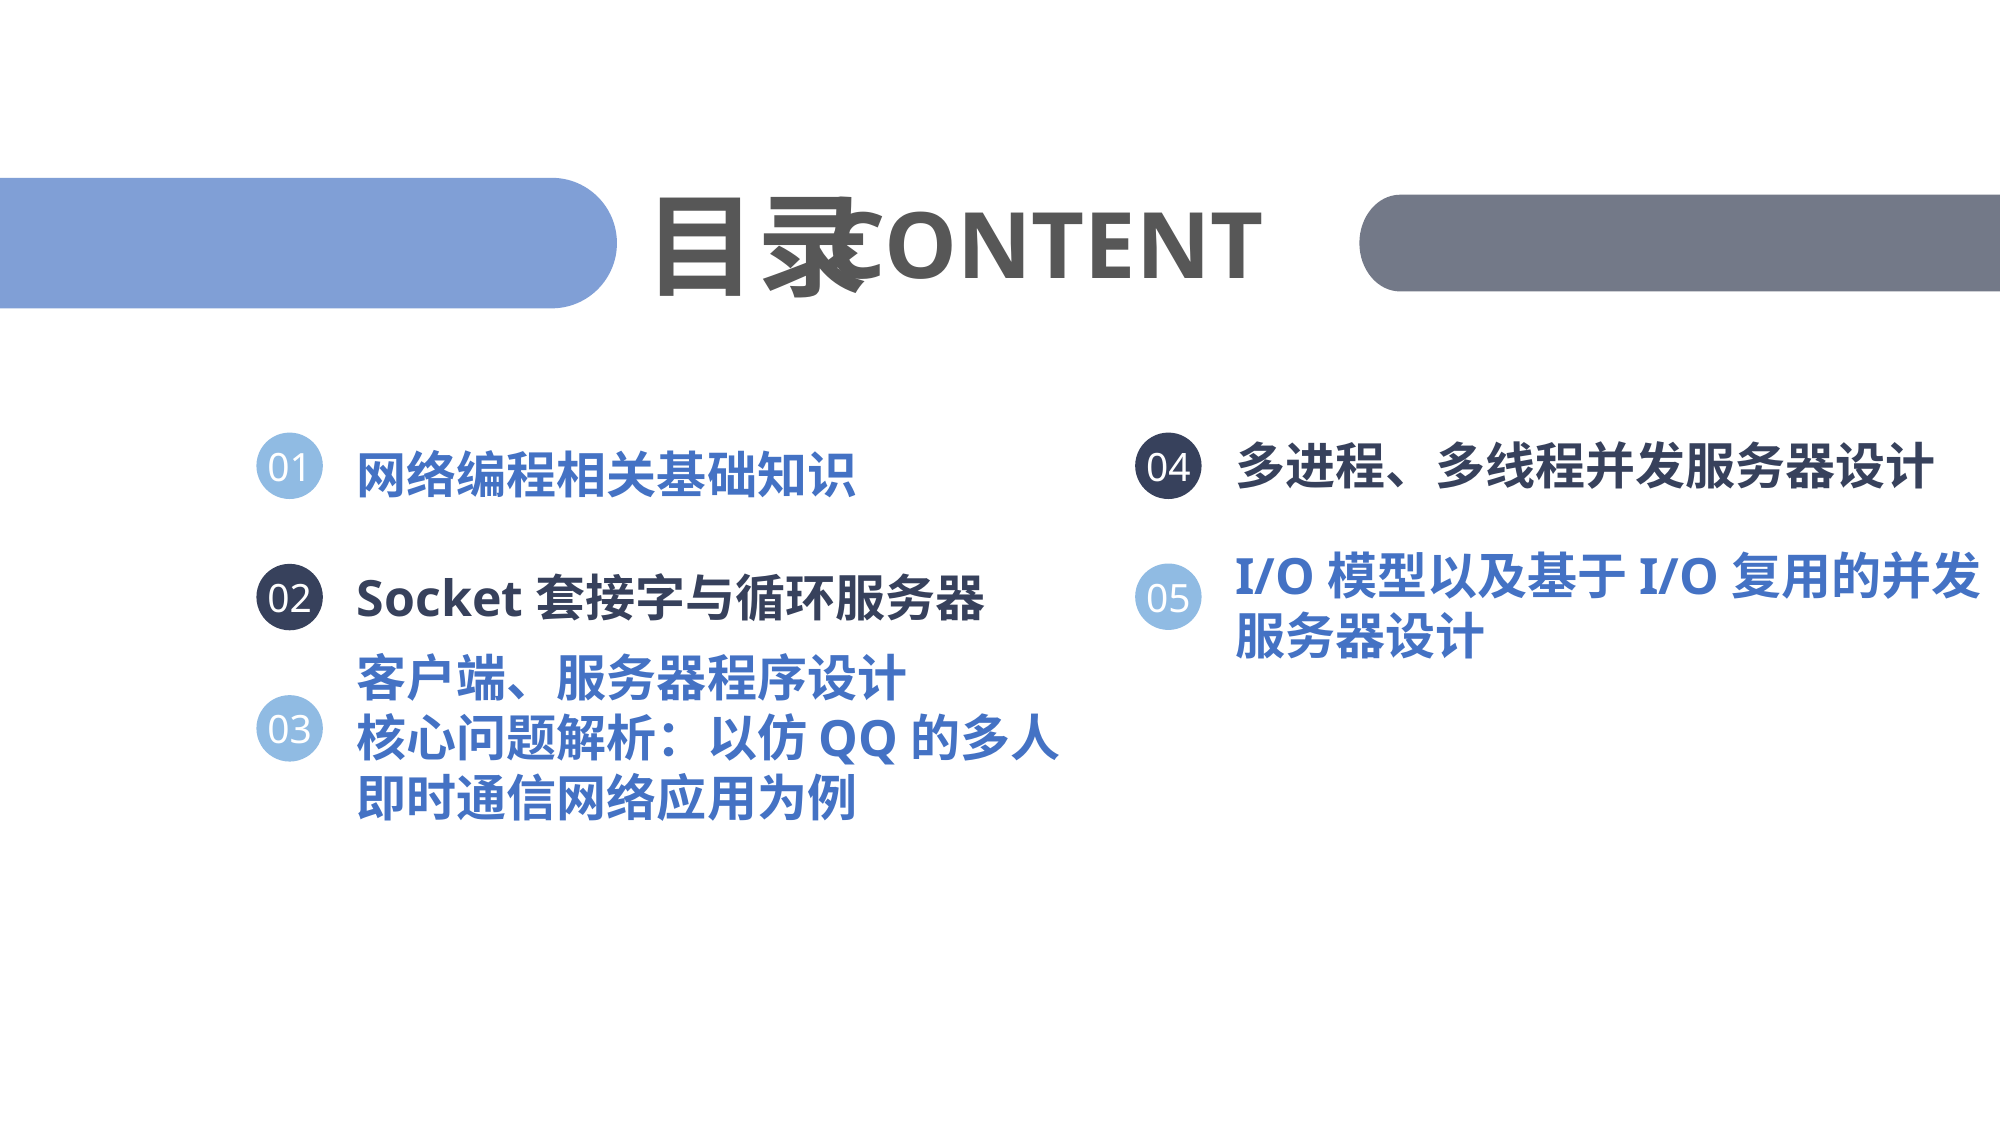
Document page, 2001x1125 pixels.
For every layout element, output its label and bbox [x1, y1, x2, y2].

text_box [256, 695, 897, 762]
text_box [256, 432, 897, 499]
text_box [1135, 563, 1776, 630]
text_box [1135, 432, 1776, 499]
text_box [256, 563, 897, 631]
